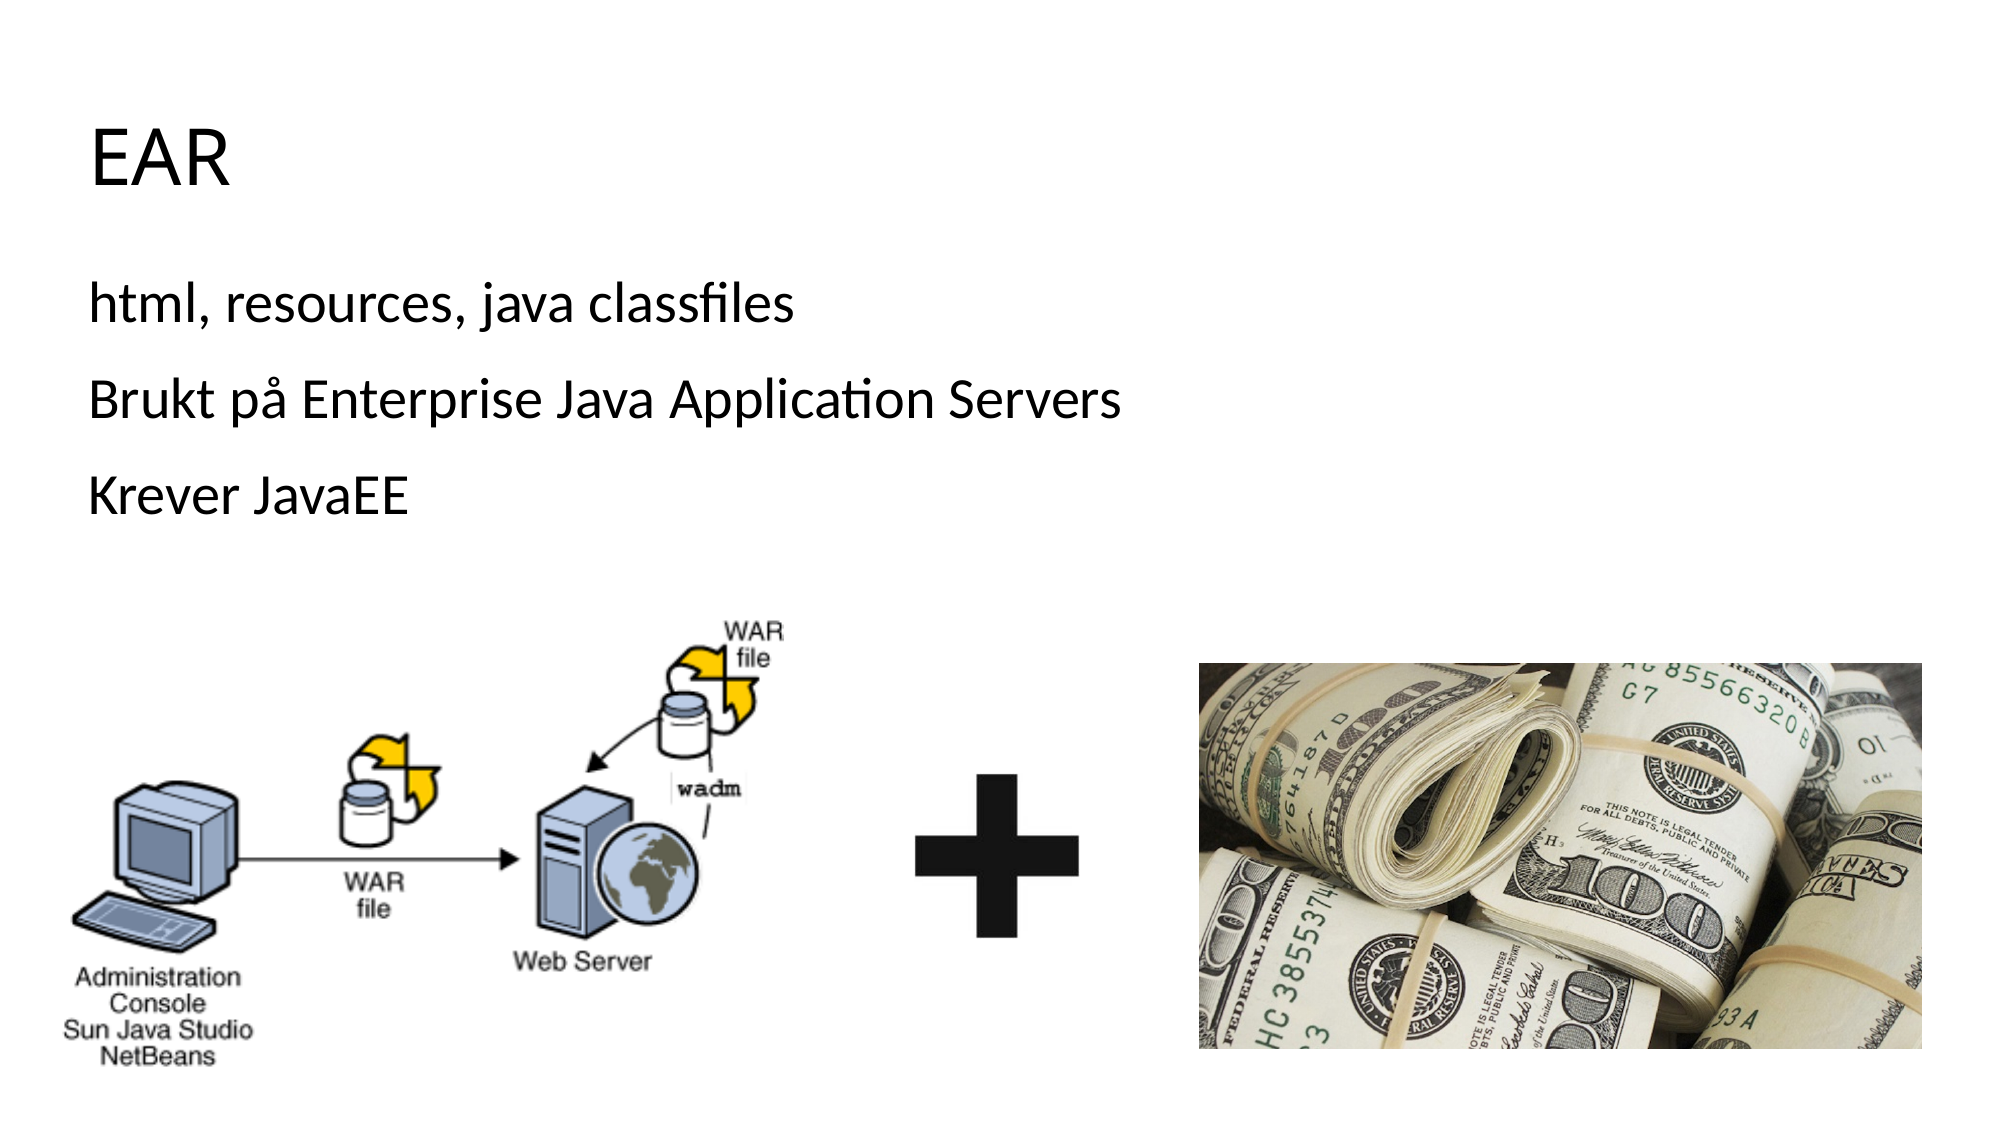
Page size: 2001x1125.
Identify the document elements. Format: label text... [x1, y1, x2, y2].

title EAR [68, 97, 1932, 223]
picture [1199, 663, 1922, 1049]
picture [61, 617, 784, 1073]
list html, resources, java classfiles Brukt på Enterprise Java Application Servers Krever JavaEE [68, 252, 1932, 1000]
picture [888, 747, 1106, 965]
